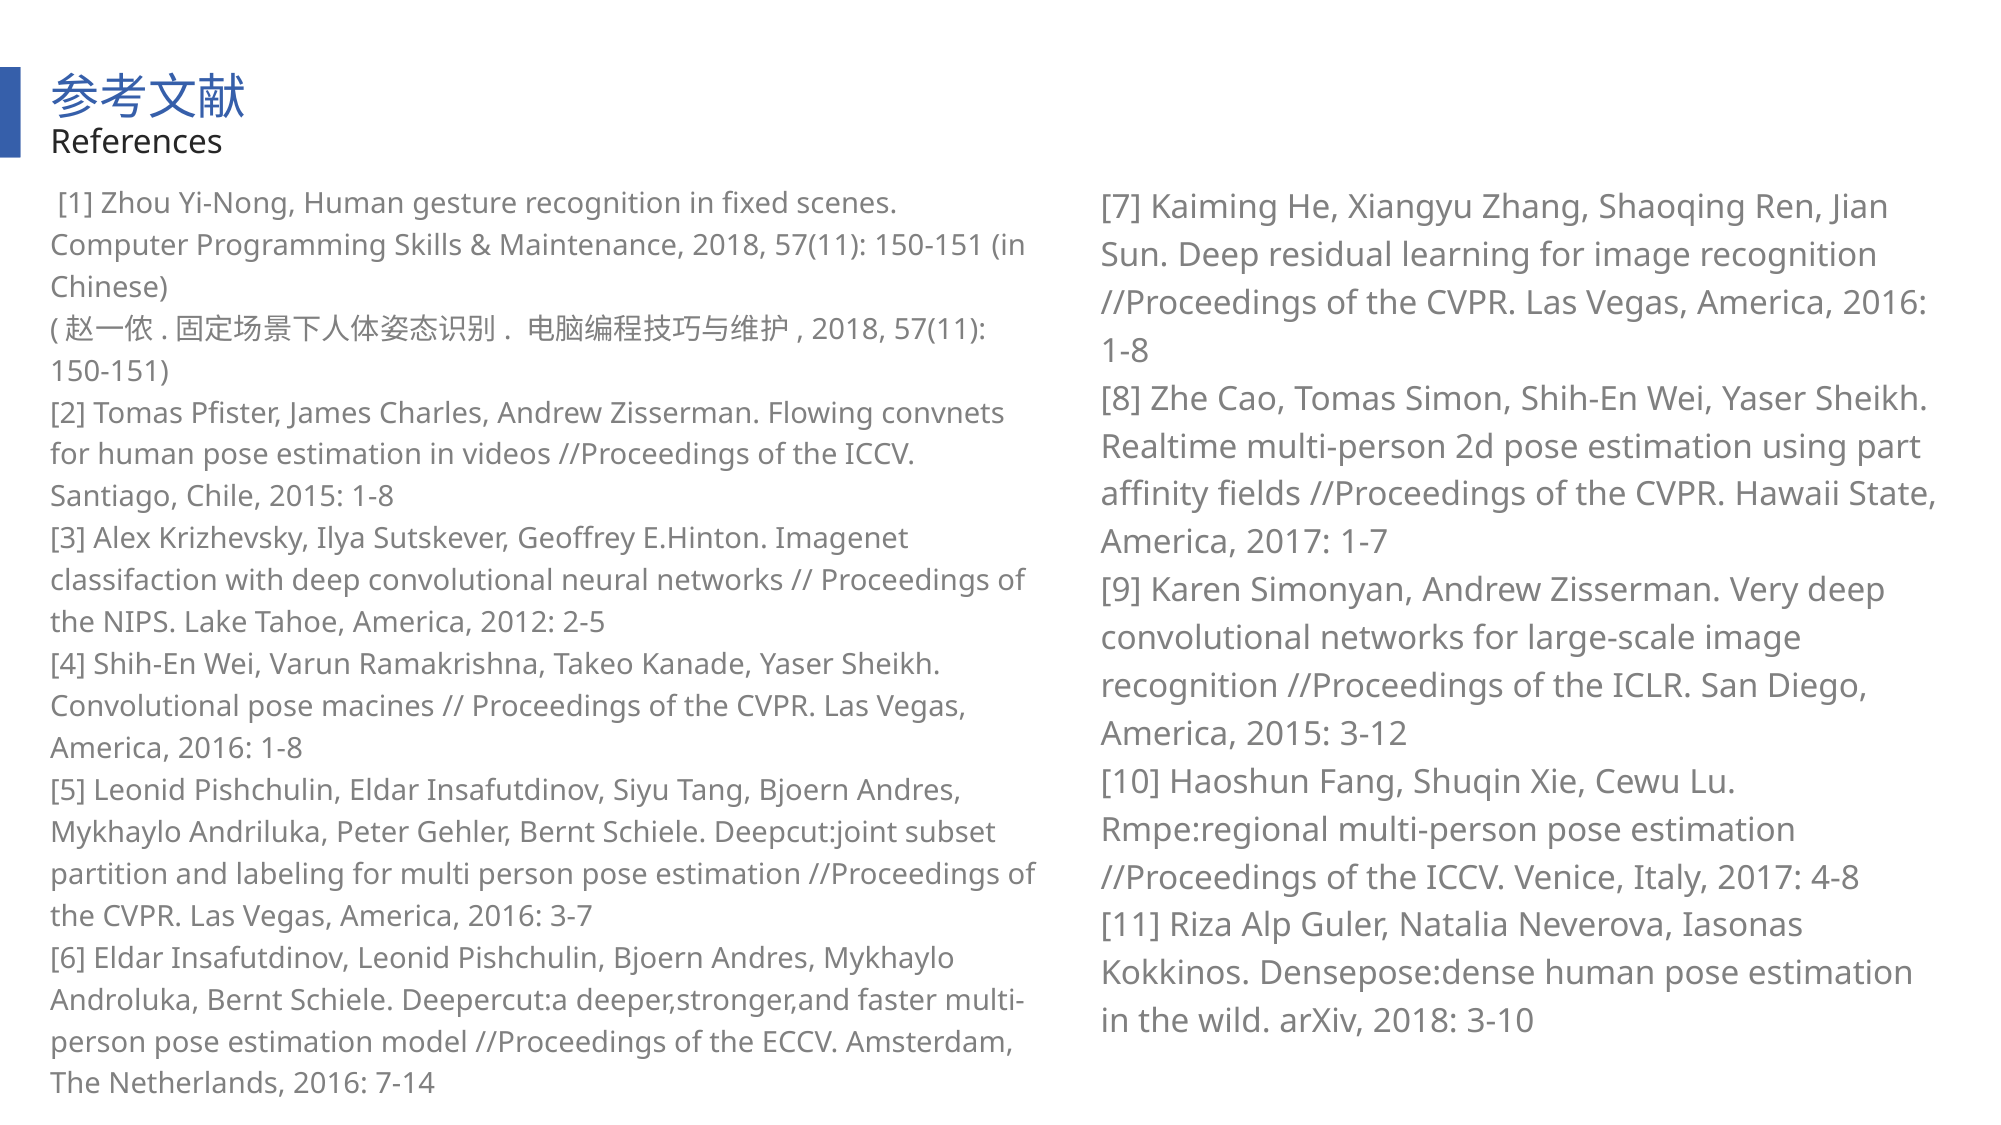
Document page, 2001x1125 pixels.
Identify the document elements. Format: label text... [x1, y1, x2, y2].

list 参考文献 [35, 64, 1112, 116]
text_box [7] Kaiming He, Xiangyu Zhang, Shaoqing Ren, Jian Sun. Deep residual learning for image recognition //Proceedings of the CVPR. Las Vegas, America, 2016: 1-8 [8] Zhe Cao, Tomas Simon, Shih-En Wei, Yaser Sheikh. Realtime multi-person 2d pose estimation using part affinity fields //Proceedings of the CVPR. Hawaii State, America, 2017: 1-7 [9] Karen Simonyan, Andrew Zisserman. Very deep convolutional networks for large-scale image recognition //Proceedings of the ICLR. San Diego, America, 2015: 3-12 [10] Haoshun Fang, Shuqin Xie, Cewu Lu. Rmpe:regional multi-person pose estimation //Proceedings of the ICCV. Venice, Italy, 2017: 4-8 [11] Riza Alp Guler, Natalia Neverova, Iasonas Kokkinos. Densepose:dense human pose estimation in the wild. arXiv, 2018: 3-10 [1085, 169, 1965, 1092]
list References [35, 116, 1112, 170]
text_box [1] Zhou Yi-Nong, Human gesture recognition in fixed scenes. Computer Programming Skills & Maintenance, 2018, 57(11): 150-151 (in Chinese) (赵一侬.固定场景下人体姿态识别. 电脑编程技巧与维护, 2018, 57(11): 150-151) [2] Tomas Pfister, James Charles, Andrew Zisserman. Flowing convnets for human pose estimation in videos //Proceedings of the ICCV. Santiago, Chile, 2015: 1-8 [3] Alex Krizhevsky, Ilya Sutskever, Geoffrey E.Hinton. Imagenet classifaction with deep convolutional neural networks // Proceedings of the NIPS. Lake Tahoe, America, 2012: 2-5 [4] Shih-En Wei, Varun Ramakrishna, Takeo Kanade, Yaser Sheikh. Convolutional pose macines // Proceedings of the CVPR. Las Vegas, America, 2016: 1-8 [5] Leonid Pishchulin, Eldar Insafutdinov, Siyu Tang, Bjoern Andres, Mykhaylo Andriluka, Peter Gehler, Bernt Schiele. Deepcut:joint subset partition and labeling for multi person pose estimation //Proceedings of the CVPR. Las Vegas, America, 2016: 3-7 [6] Eldar Insafutdinov, Leonid Pishchulin, Bjoern Andres, Mykhaylo Androluka, Bernt Schiele. Deepercut:a deeper,stronger,and faster multi-person pose estimation model //Proceedings of the ECCV. Amsterdam, The Netherlands, 2016: 7-14 [35, 169, 1054, 1125]
